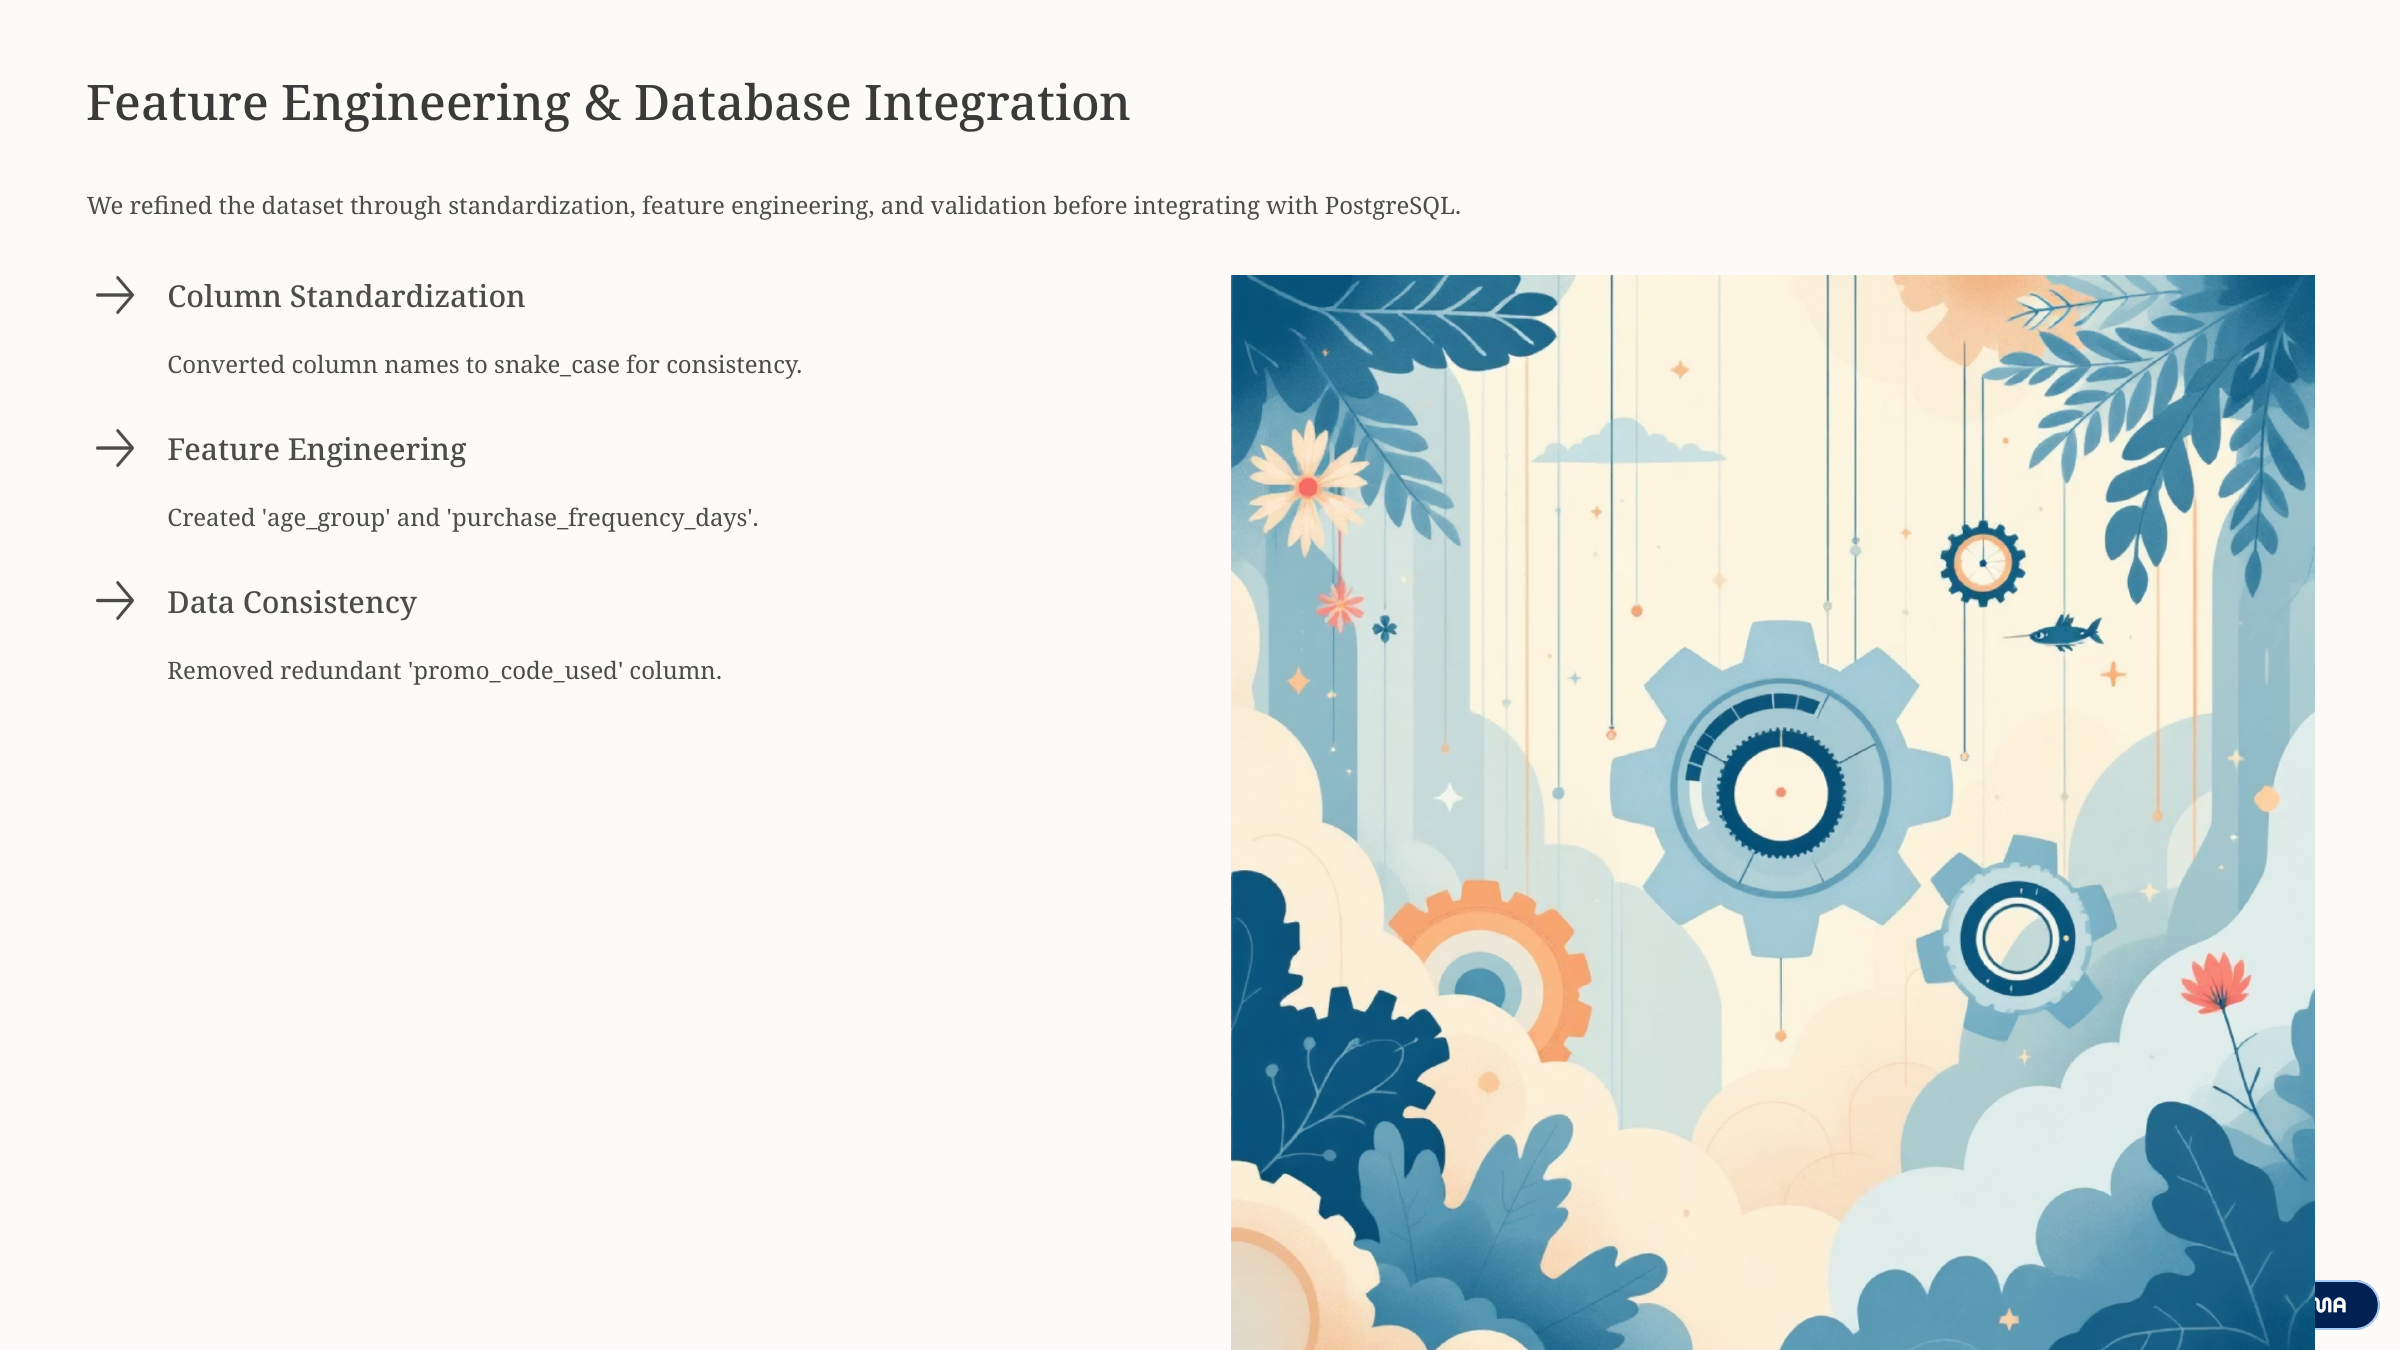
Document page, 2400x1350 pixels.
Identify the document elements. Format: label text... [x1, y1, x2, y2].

text_box Data Consistency [167, 581, 478, 620]
text_box We refined the dataset through standardization, feature engineering, and validation before integrating with PostgreSQL. [86, 179, 2314, 220]
text_box Converted column names to snake_case for consistency. [167, 338, 1170, 379]
picture [96, 276, 134, 314]
picture [1331, 275, 1350, 283]
picture [1231, 275, 2389, 1350]
text_box Removed redundant 'promo_code_used' column. [167, 644, 1170, 685]
text_box Feature Engineering [167, 428, 478, 468]
picture [96, 581, 134, 620]
text_box Feature Engineering & Database Integration [86, 68, 1146, 131]
text_box Column Standardization [167, 275, 535, 315]
text_box Created 'age_group' and 'purchase_frequency_days'. [167, 491, 1170, 532]
picture [96, 429, 134, 467]
